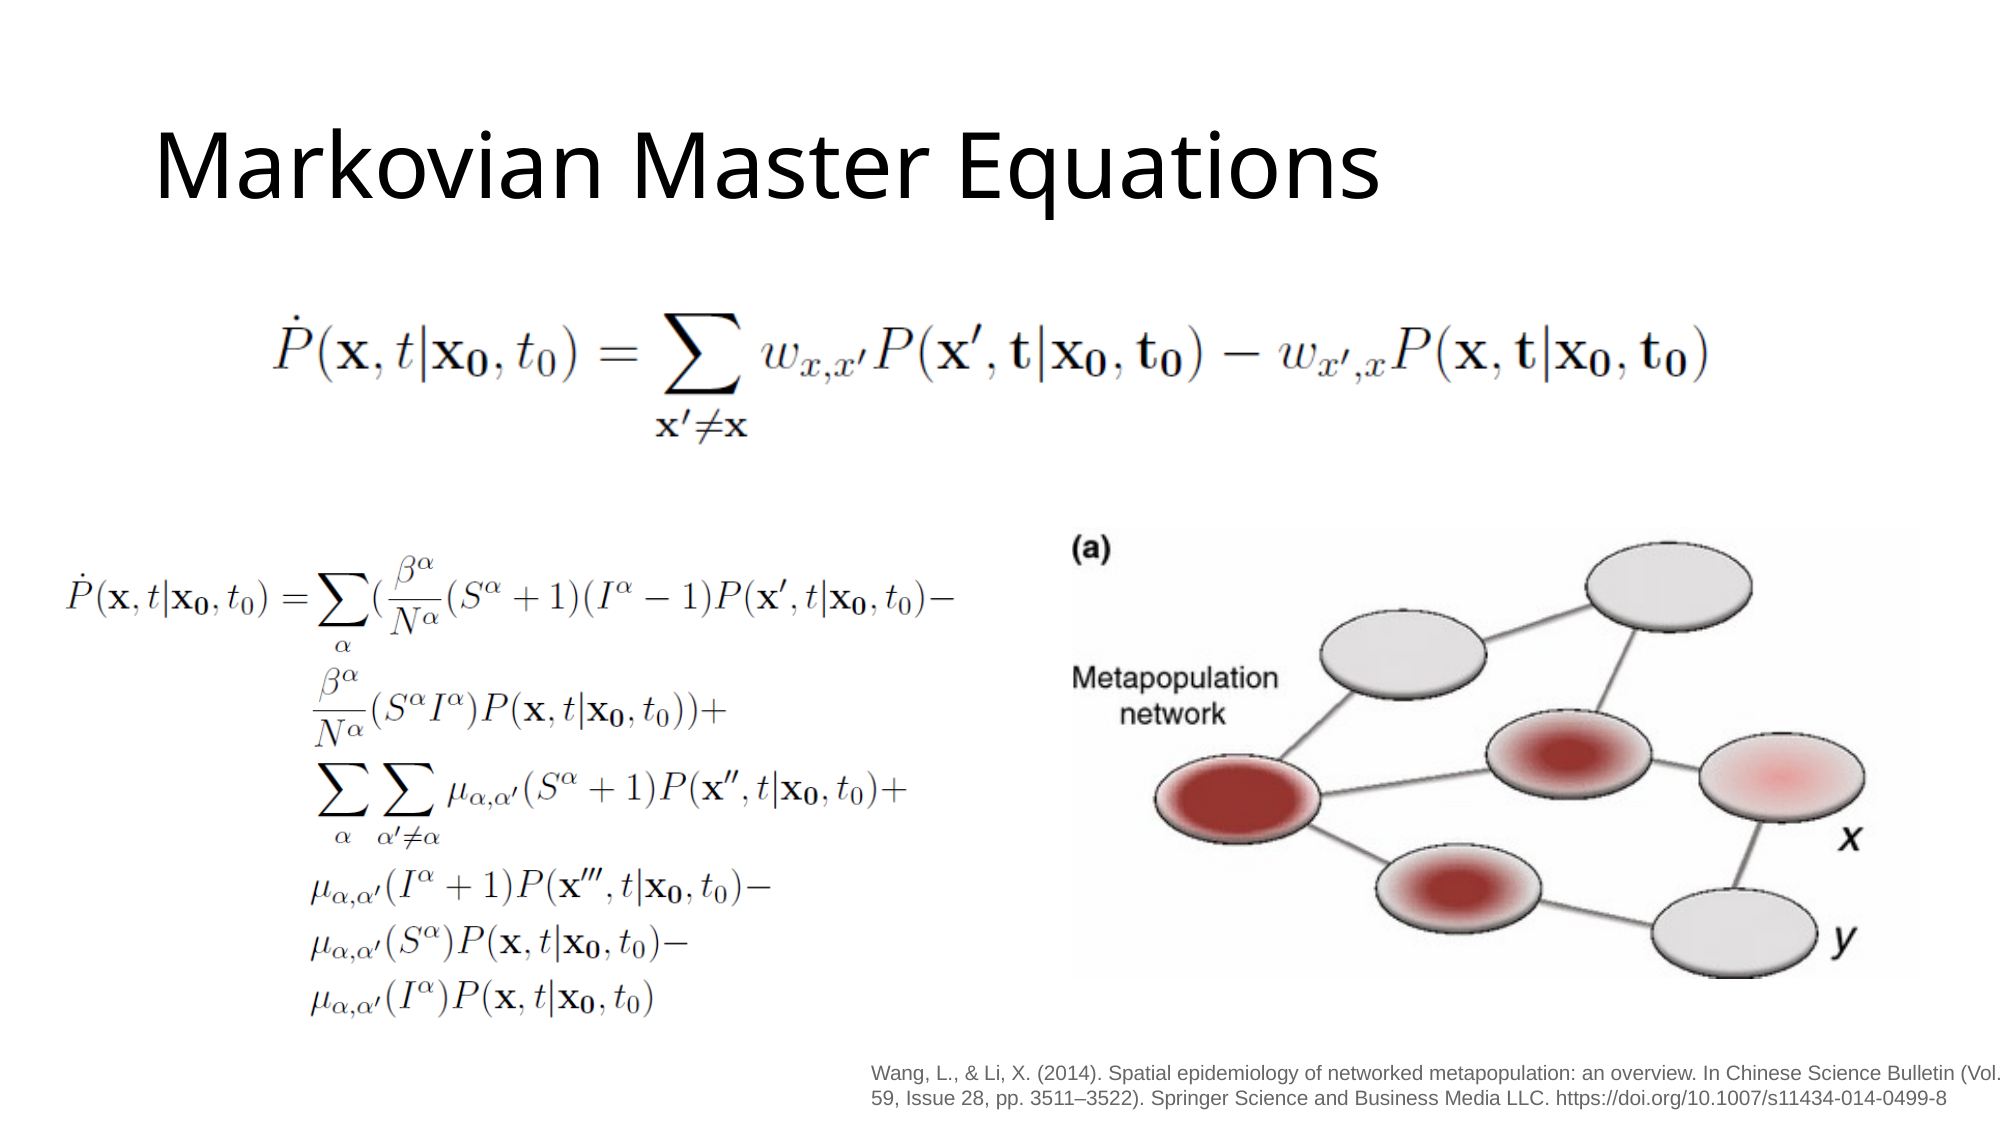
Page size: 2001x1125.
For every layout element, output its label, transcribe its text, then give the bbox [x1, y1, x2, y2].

text_box Wang, L., & Li, X. (2014). Spatial epidemiology of networked metapopulation: an overview. In Chinese Science Bulletin (Vol. 59, Issue 28, pp. 3511–3522). Springer Science and Business Media LLC. https://doi.org/10.1007/s11434-014-0499-8 [856, 1052, 2000, 1118]
picture [250, 290, 1750, 454]
picture [60, 541, 1000, 1030]
picture [1072, 527, 1921, 979]
title Markovian Master Equations [137, 59, 1863, 278]
